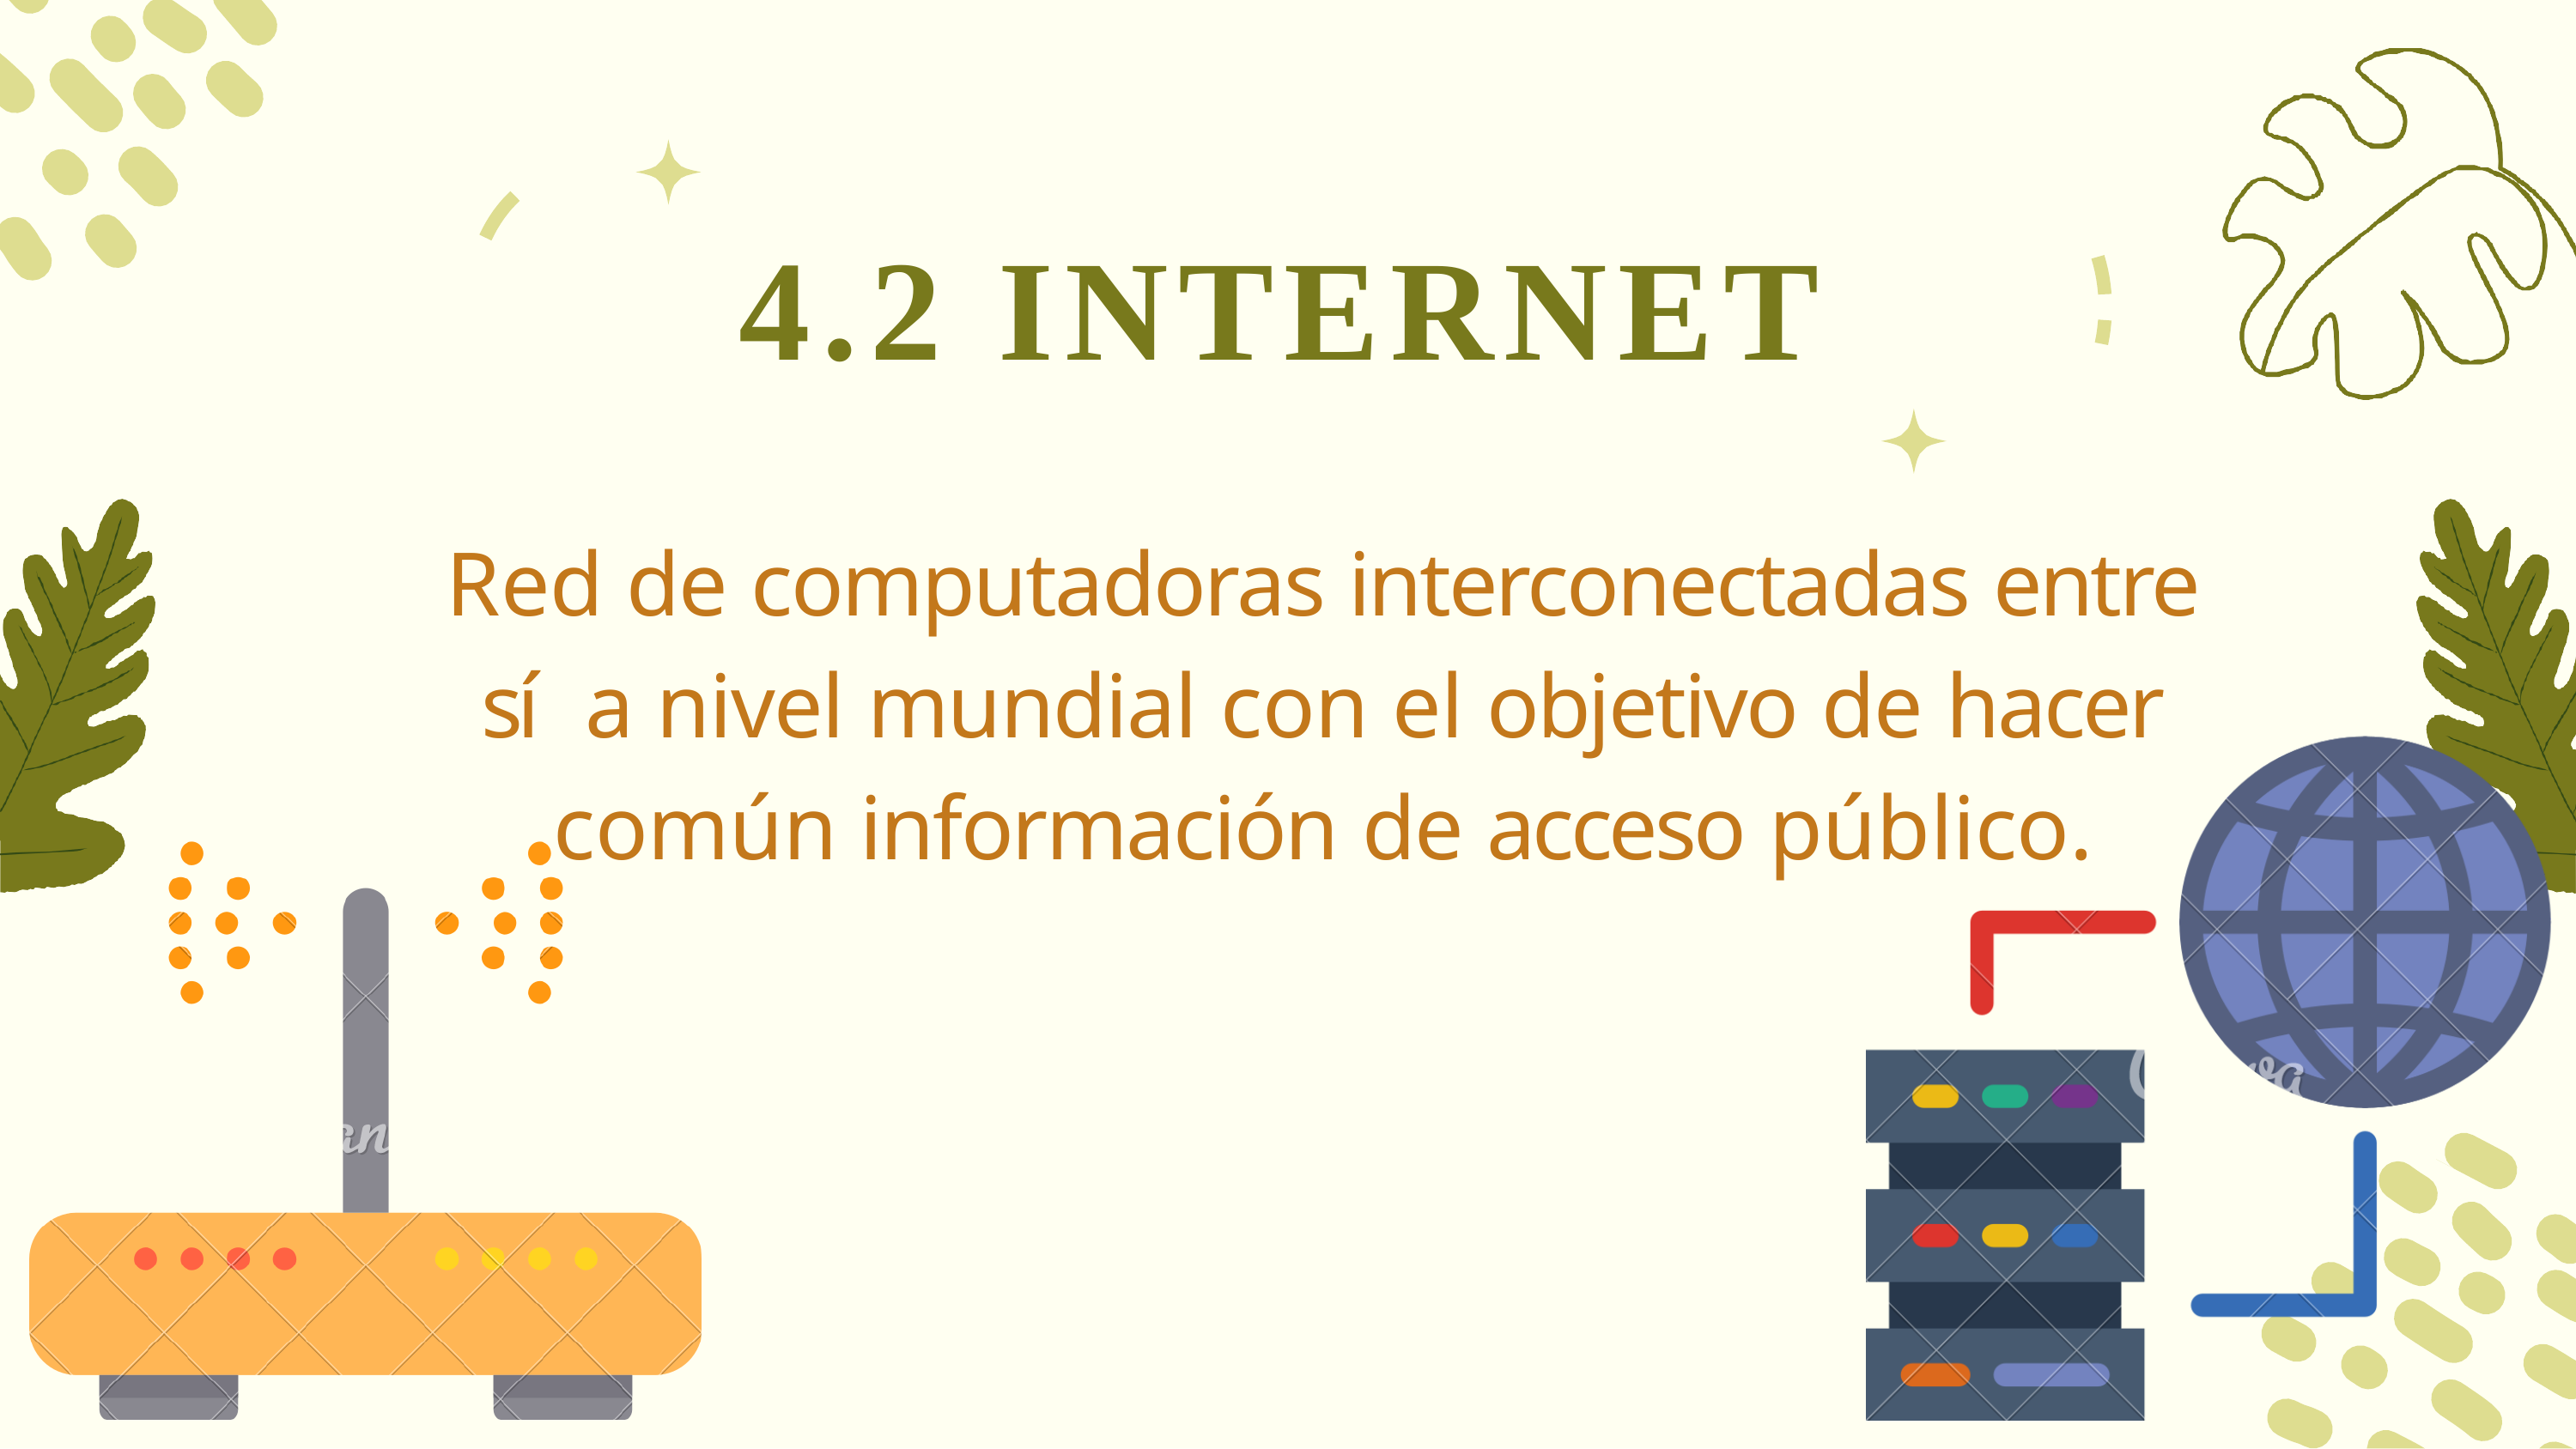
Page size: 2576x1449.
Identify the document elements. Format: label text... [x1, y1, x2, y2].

text_box [2098, 257, 2105, 294]
text_box Red de computadoras interconectadas entre sí a nivel mundial con el objetivo de hacer común información de acceso público. [430, 509, 2215, 877]
picture [2222, 48, 2576, 400]
text_box [1880, 408, 1947, 474]
text_box [485, 196, 515, 238]
title 4.2 INTERNET [737, 215, 1839, 459]
text_box [635, 139, 702, 205]
picture [1865, 499, 2576, 1421]
picture [0, 499, 702, 1421]
